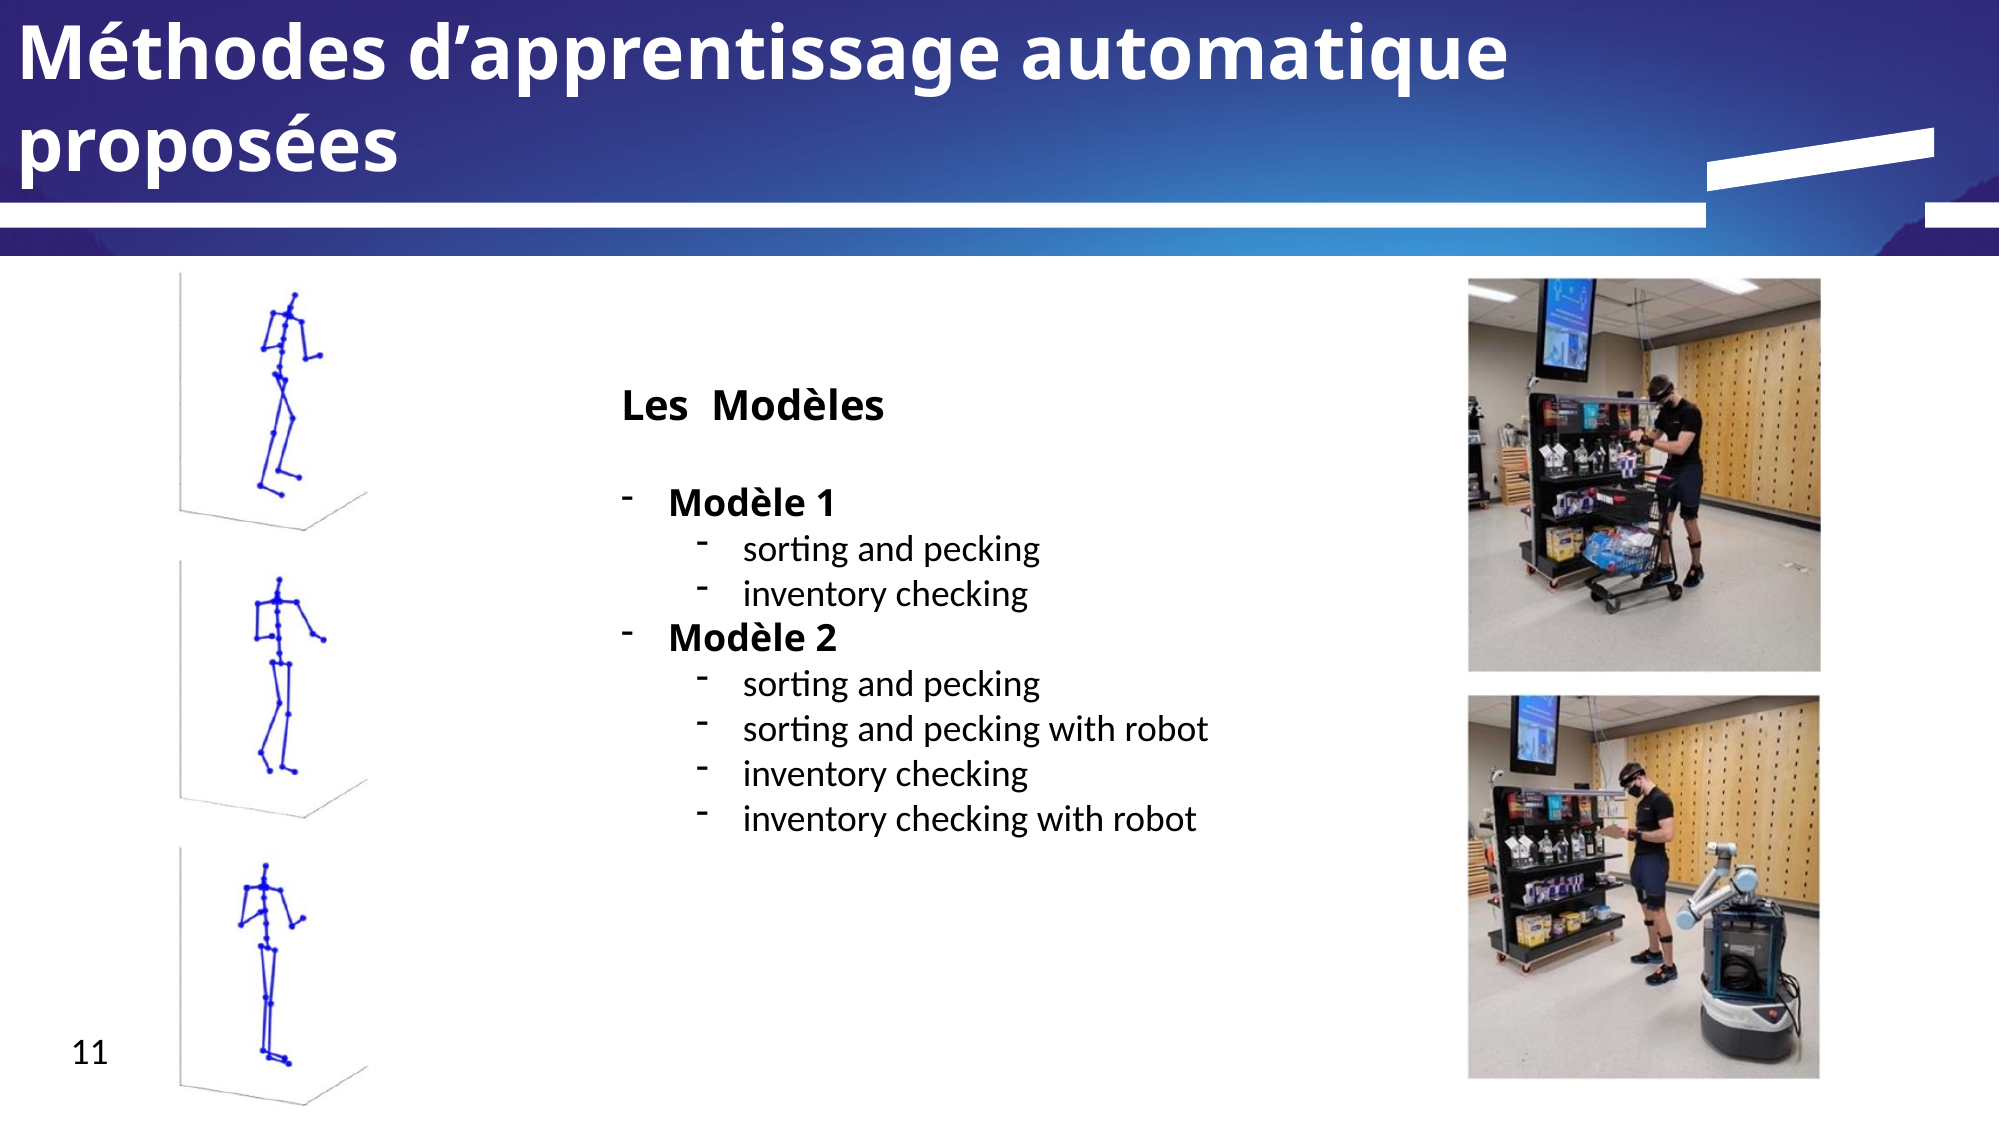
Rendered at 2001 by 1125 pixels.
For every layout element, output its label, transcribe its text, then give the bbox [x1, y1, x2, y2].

picture [1467, 694, 1821, 1080]
picture [0, 0, 1999, 1125]
text_box Les Modèles Modèle 1 sorting and pecking inventory checking Modèle 2 sorting and pecking sorting and pecking with robot inventory checking inventory checking with robot [606, 371, 1225, 891]
picture [1467, 277, 1821, 673]
text_box 11 [55, 1019, 124, 1079]
